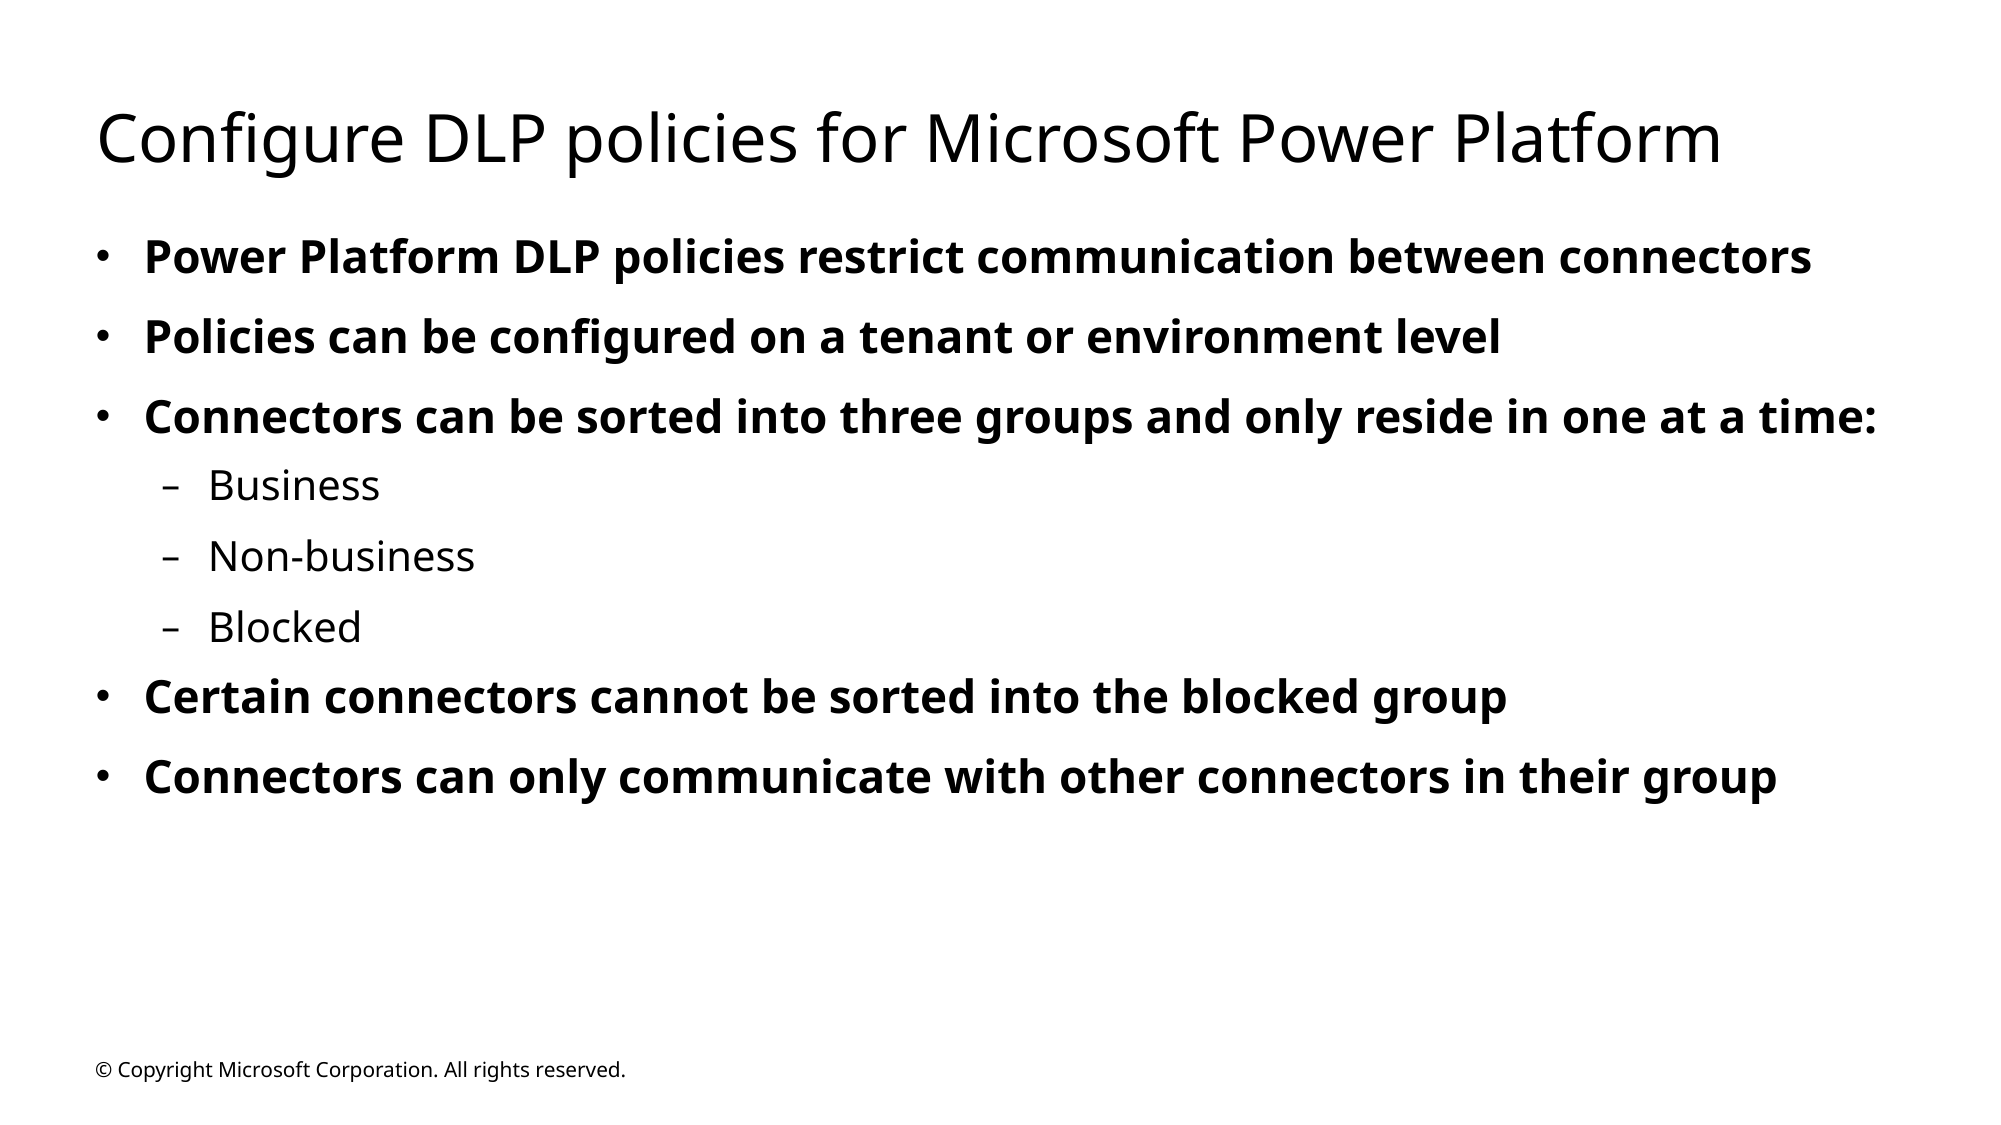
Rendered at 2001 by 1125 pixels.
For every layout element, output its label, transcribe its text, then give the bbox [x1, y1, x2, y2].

list Power Platform DLP policies restrict communication between connectors Policies can be configured on a tenant or environment level Connectors can be sorted into three groups and only reside in one at a time: Business Non-business Blocked Certain connectors cannot be sorted into the blocked group Connectors can only communicate with other connectors in their group [95, 227, 1903, 809]
title Configure DLP policies for Microsoft Power Platform [96, 96, 1903, 177]
